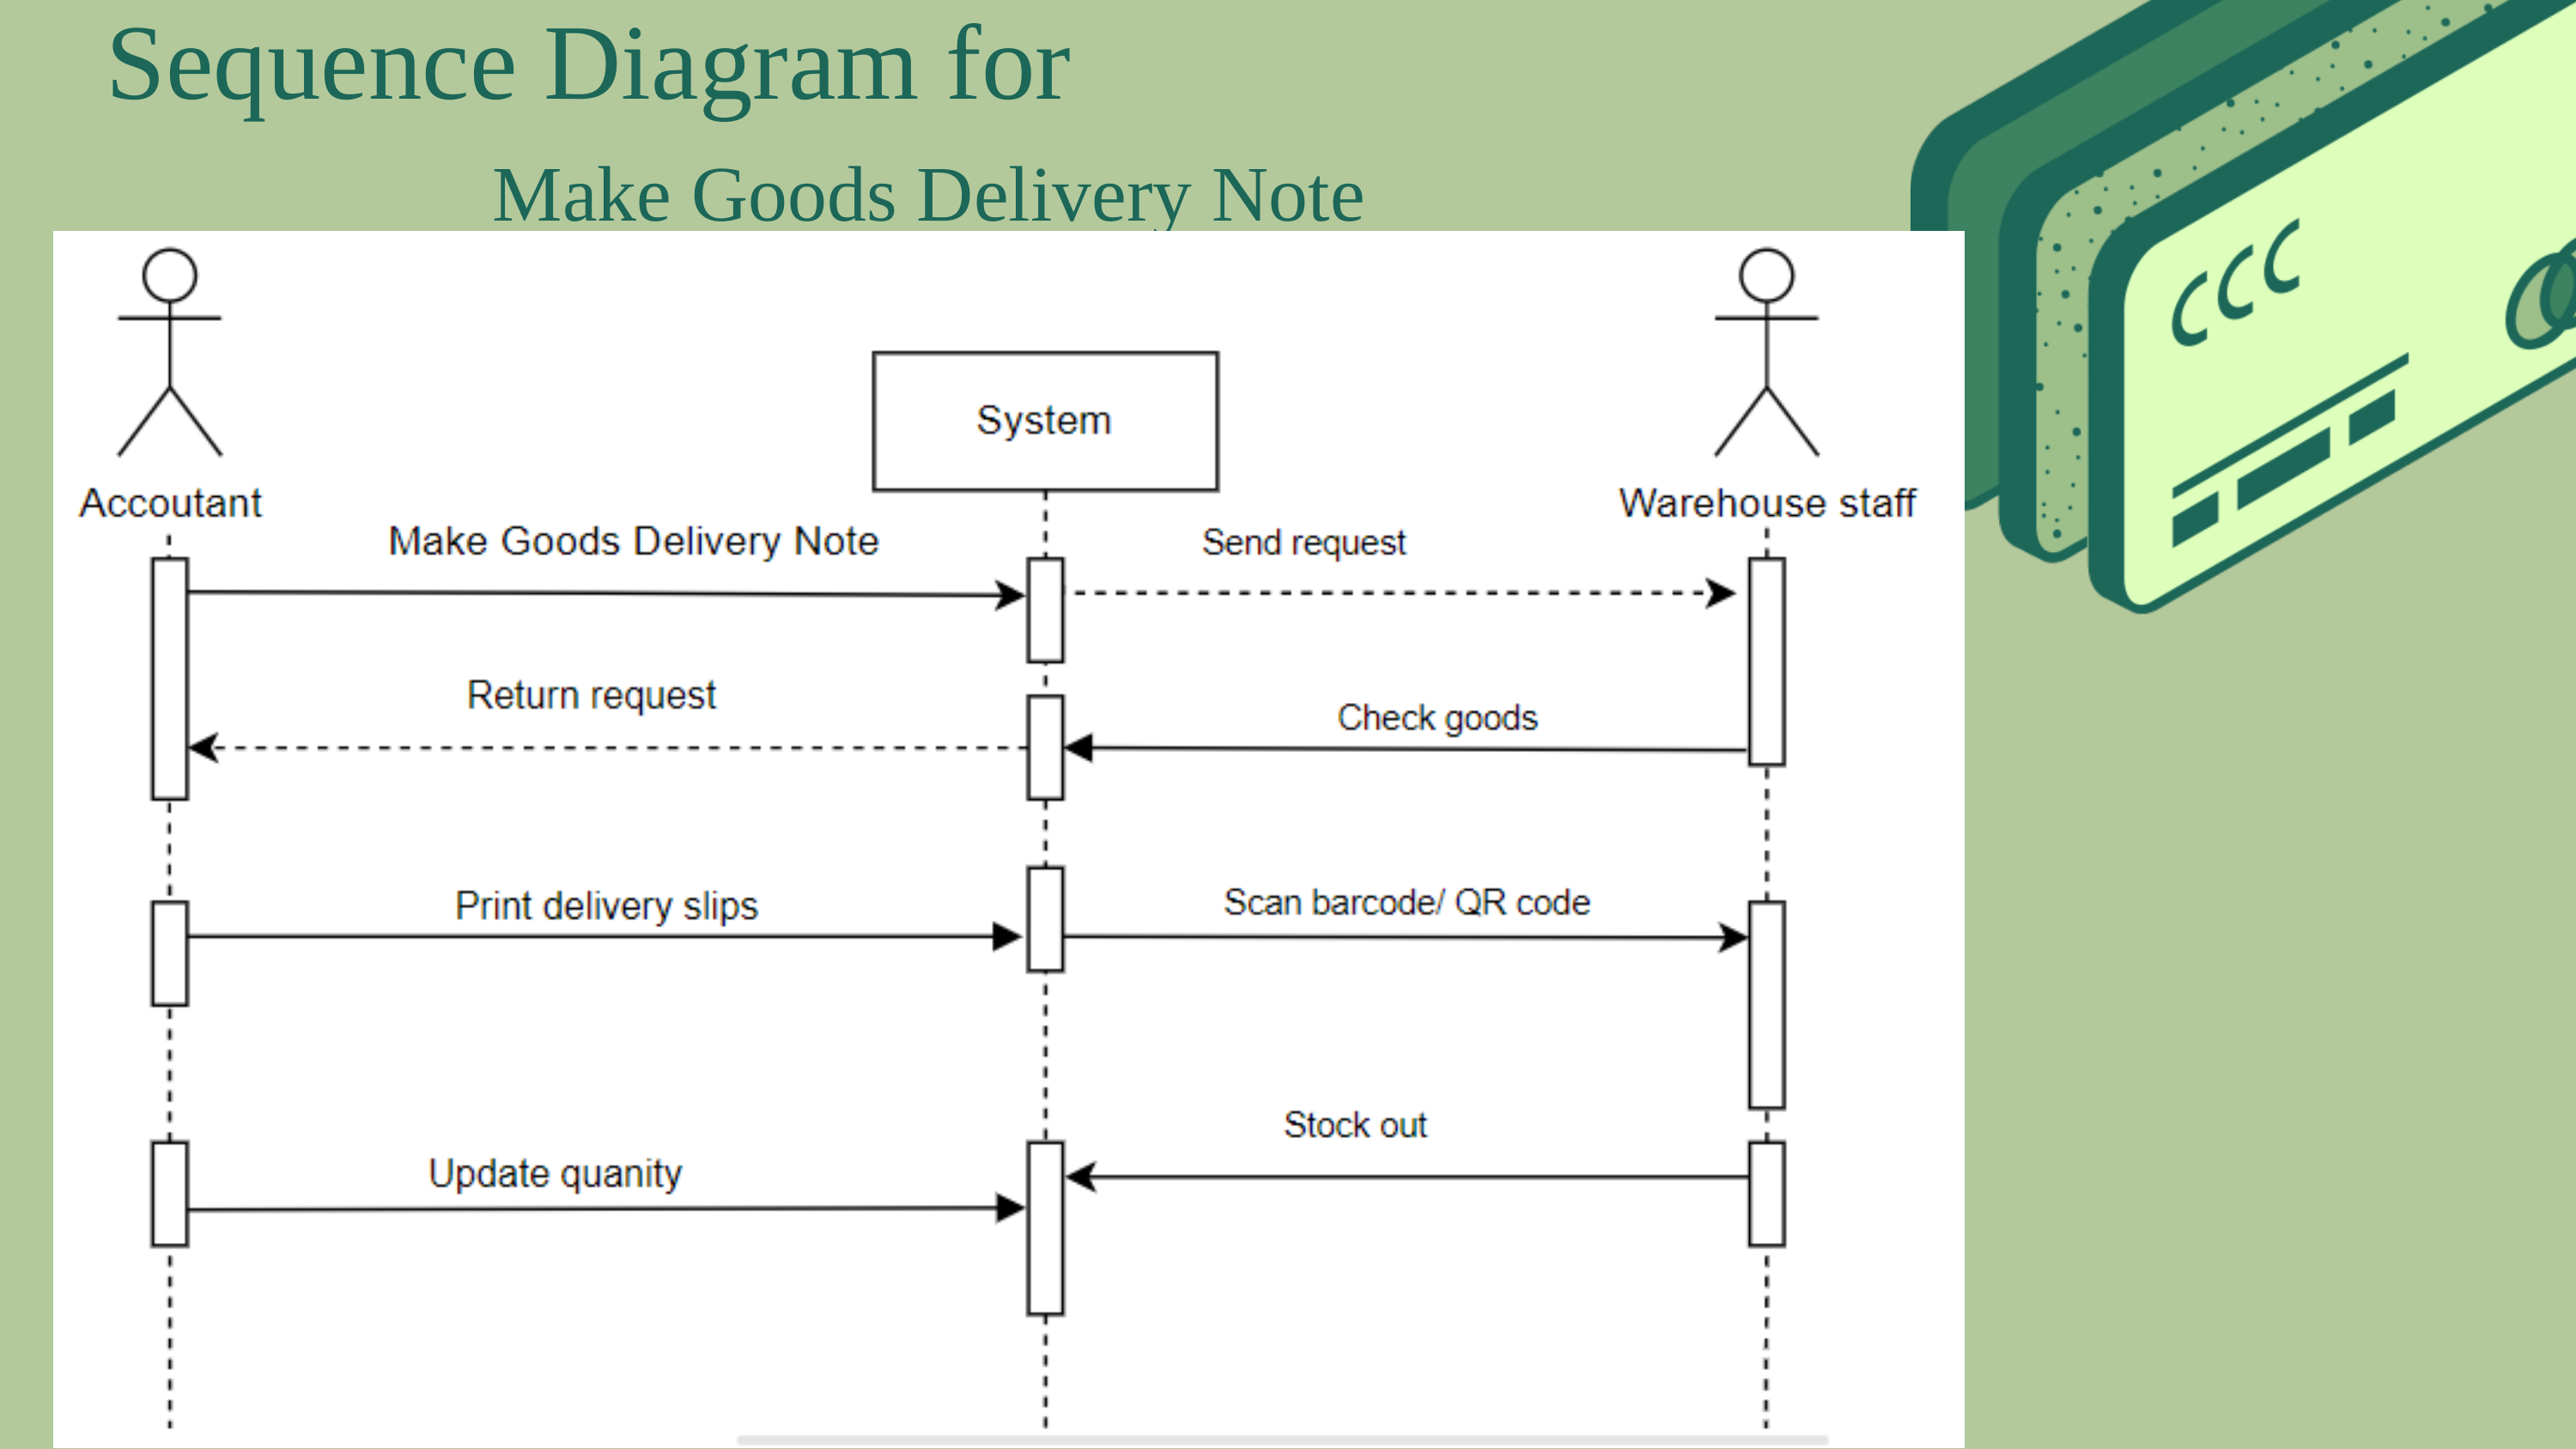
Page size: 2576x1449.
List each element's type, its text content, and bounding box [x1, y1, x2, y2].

picture [53, 0, 2576, 1448]
text_box Sequence Diagram for Make Goods Delivery Note [106, 0, 1728, 229]
